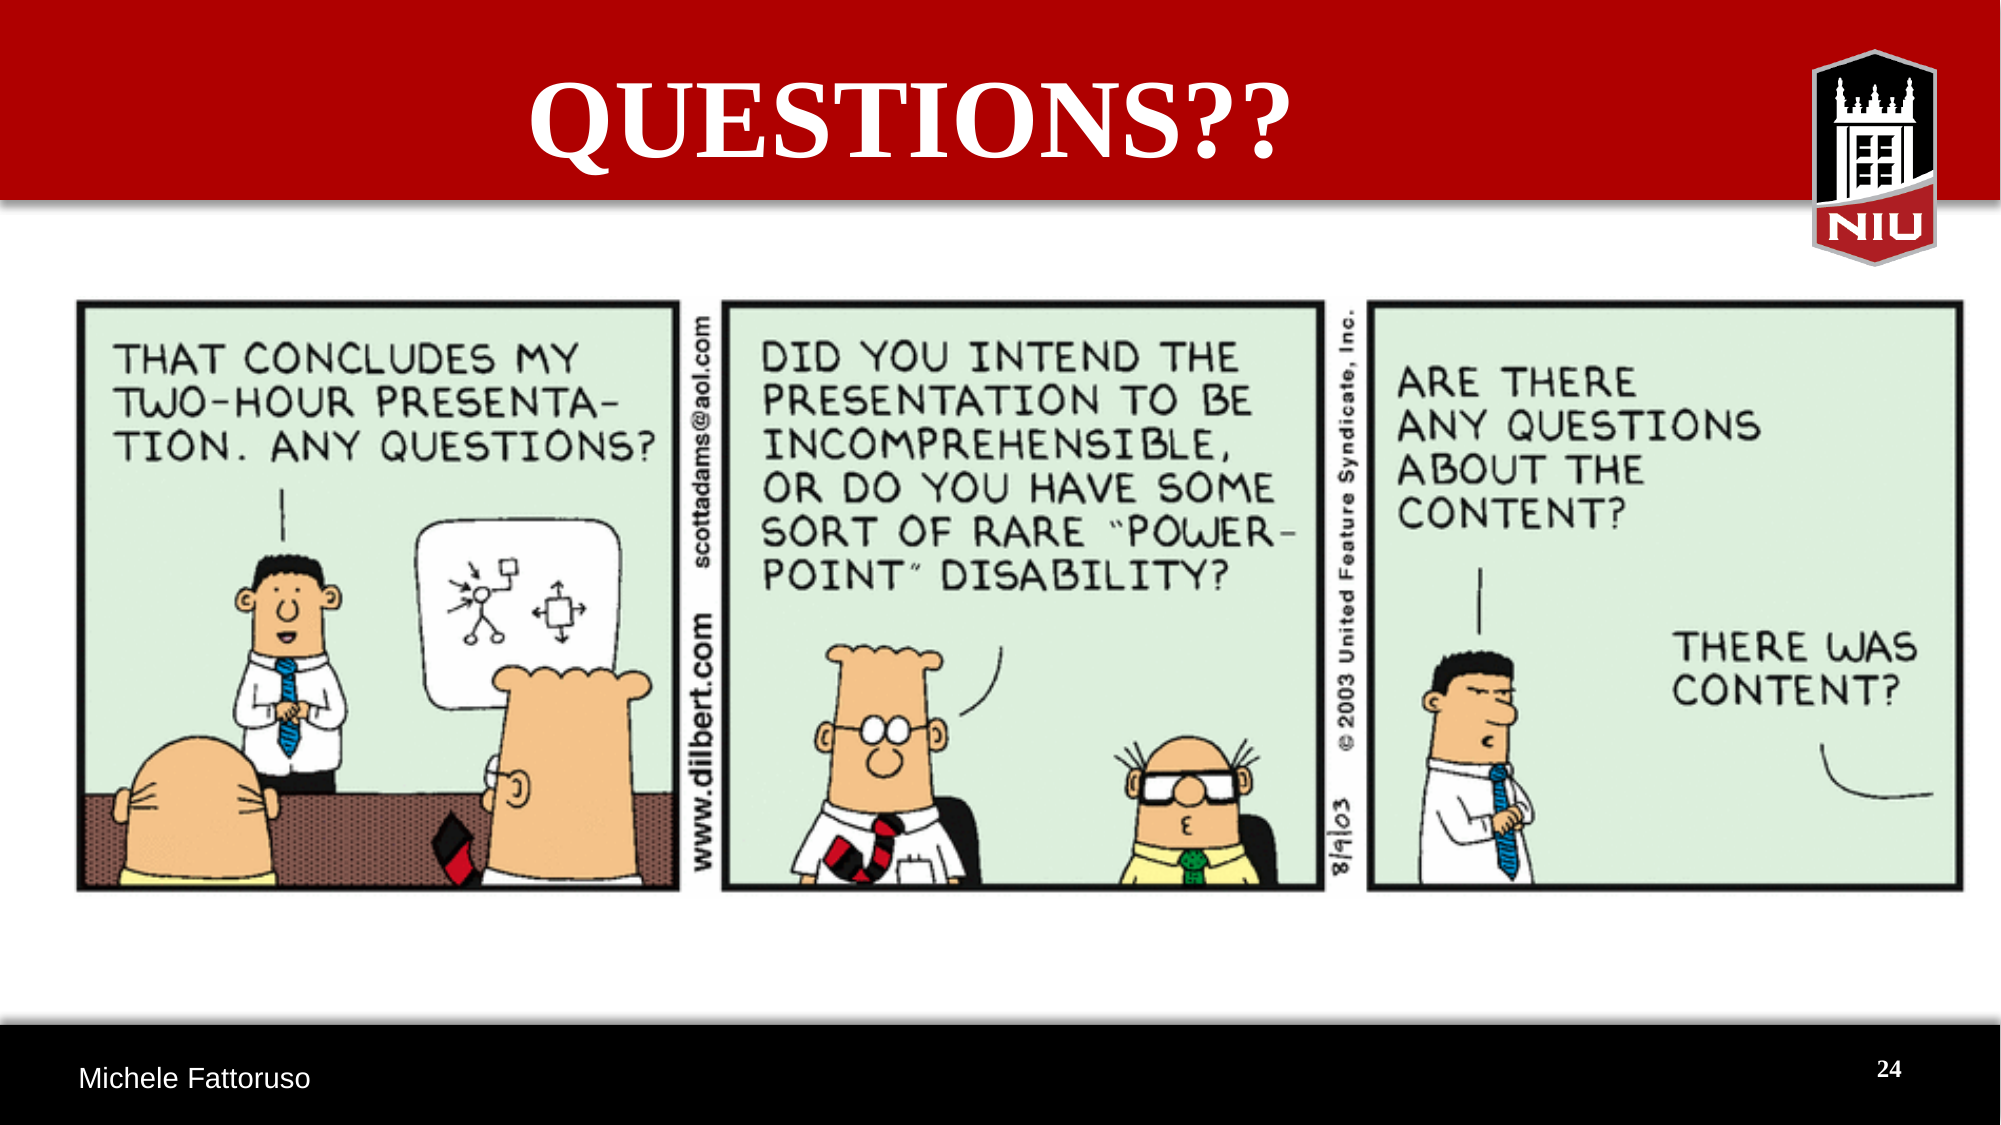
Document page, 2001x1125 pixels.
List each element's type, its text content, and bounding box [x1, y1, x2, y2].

picture [1812, 49, 1937, 267]
text_box Michele Fattoruso [0, 1051, 420, 1102]
text_box QUESTIONS?? [292, 24, 1530, 200]
picture [73, 295, 1970, 899]
text_box 24 [1616, 1037, 1917, 1098]
